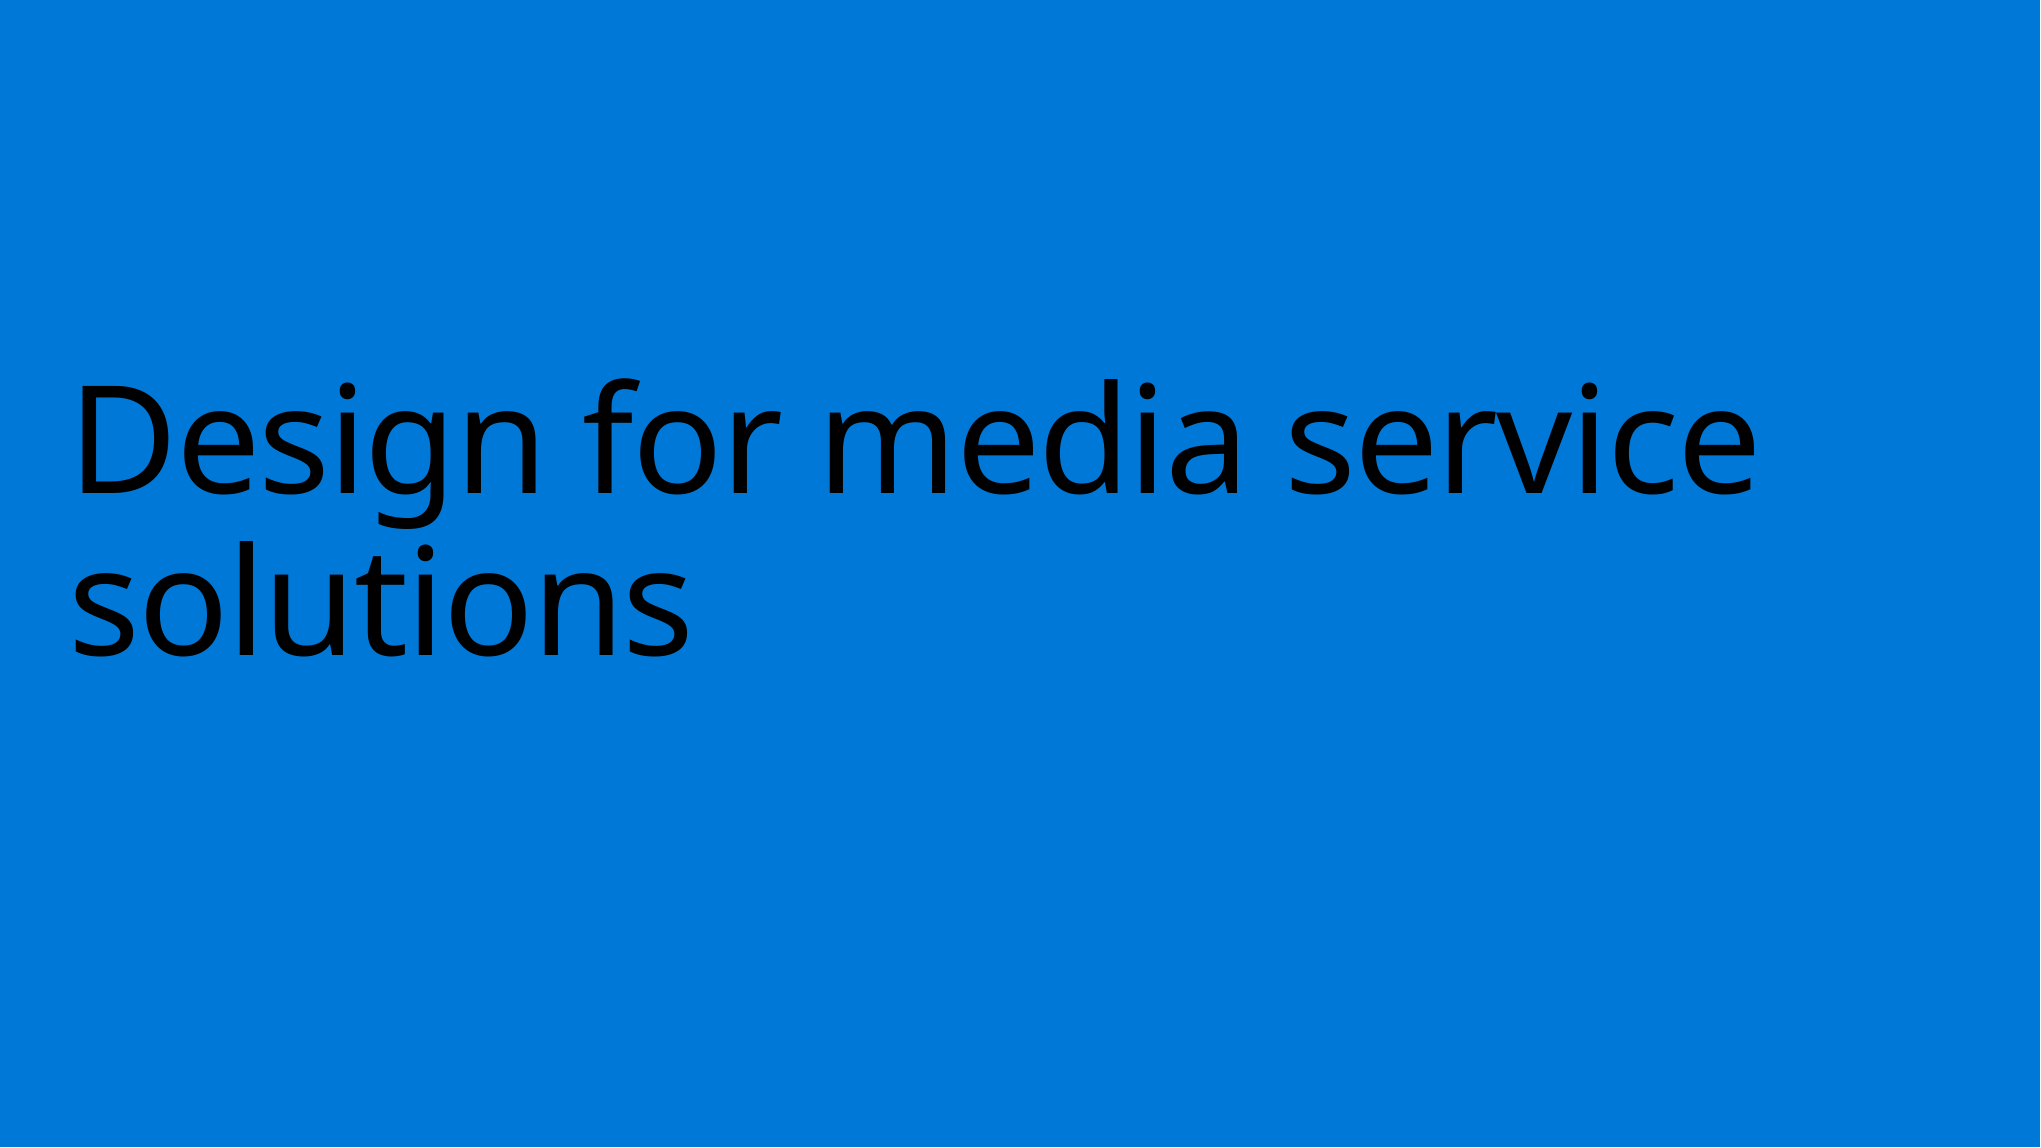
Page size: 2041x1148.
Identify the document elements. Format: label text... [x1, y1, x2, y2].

title Design for media service solutions [45, 348, 1996, 707]
